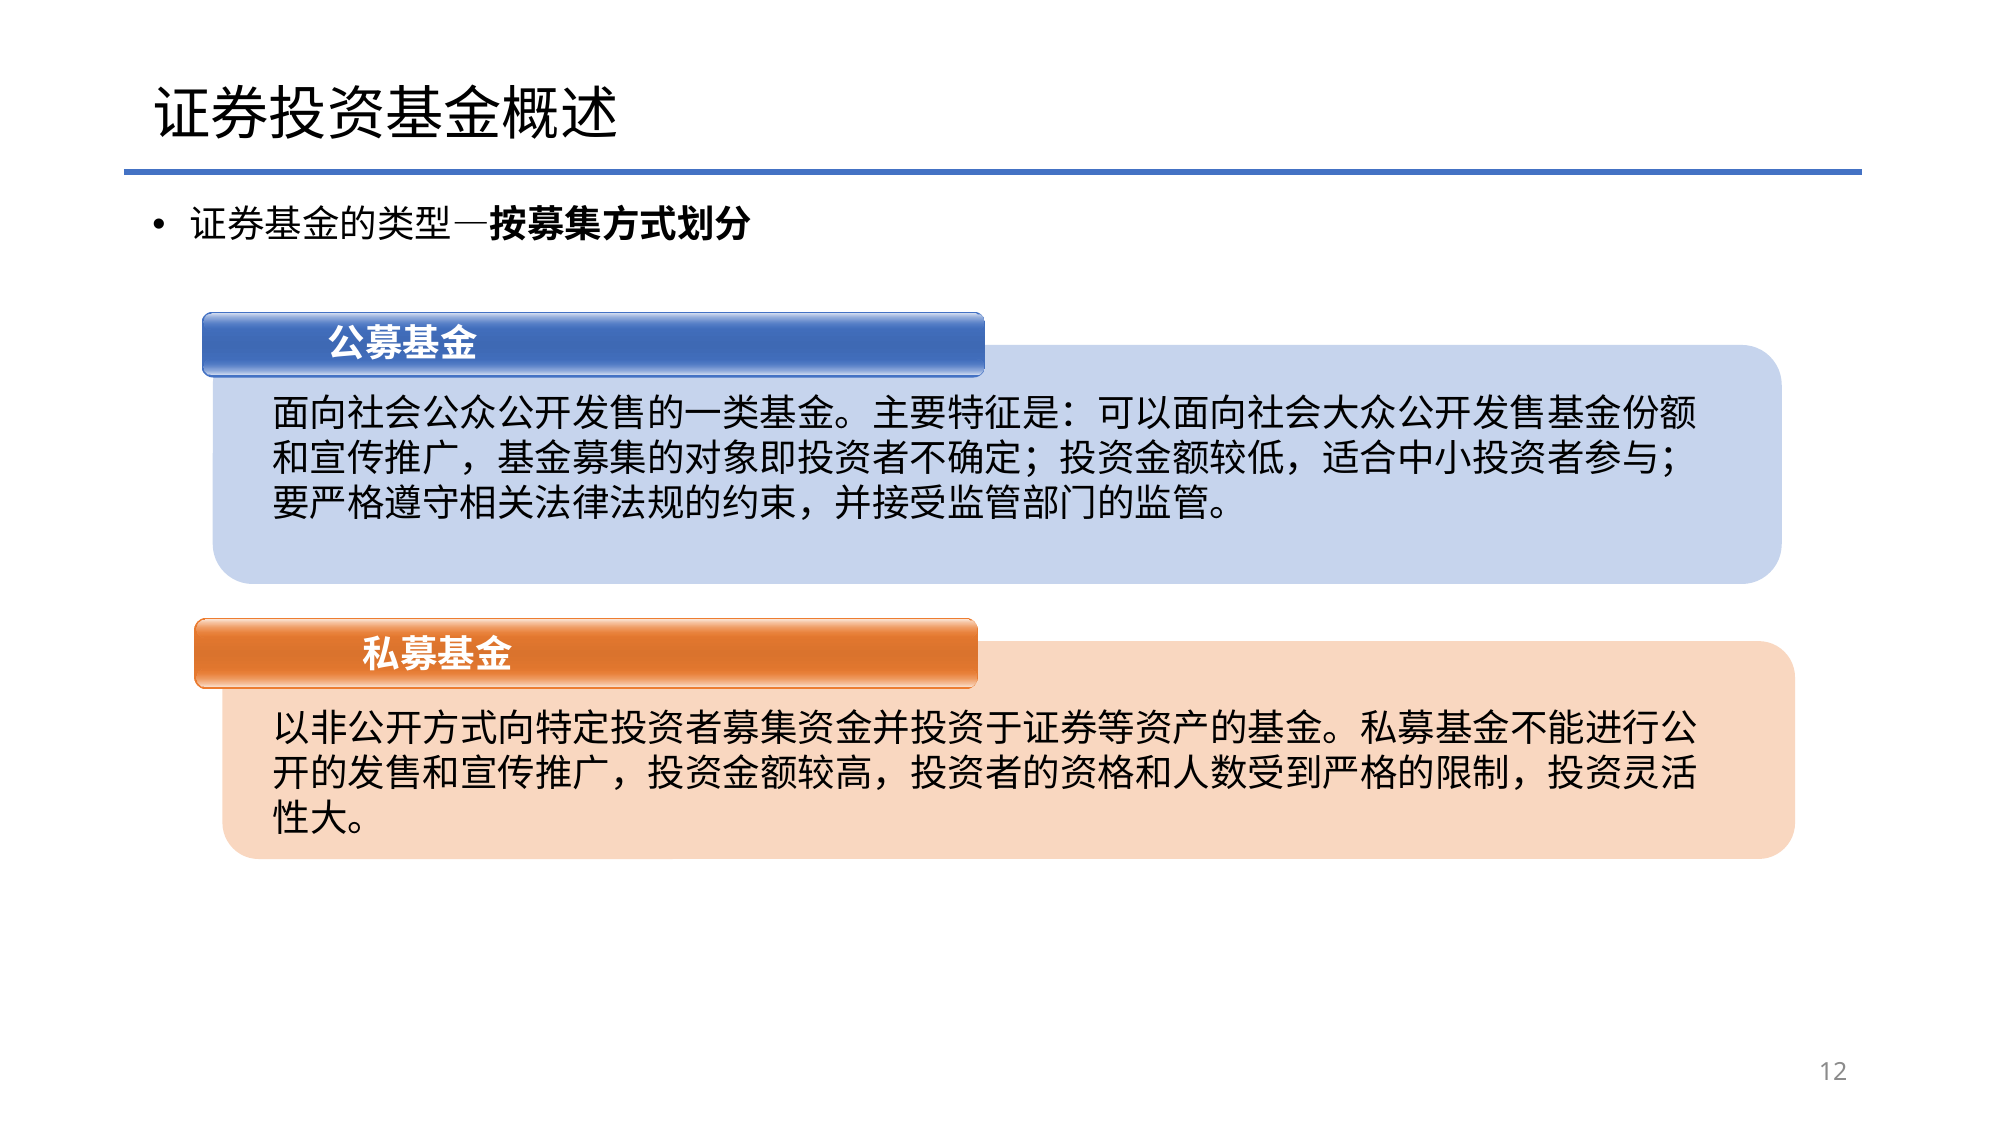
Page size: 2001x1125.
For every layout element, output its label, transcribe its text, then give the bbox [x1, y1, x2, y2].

title 证券投资基金概述 [137, 59, 1863, 172]
list 证券基金的类型—按募集方式划分 [137, 197, 1863, 1014]
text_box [201, 311, 1782, 585]
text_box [194, 617, 1796, 860]
slide_number 12 [1412, 1042, 1863, 1103]
